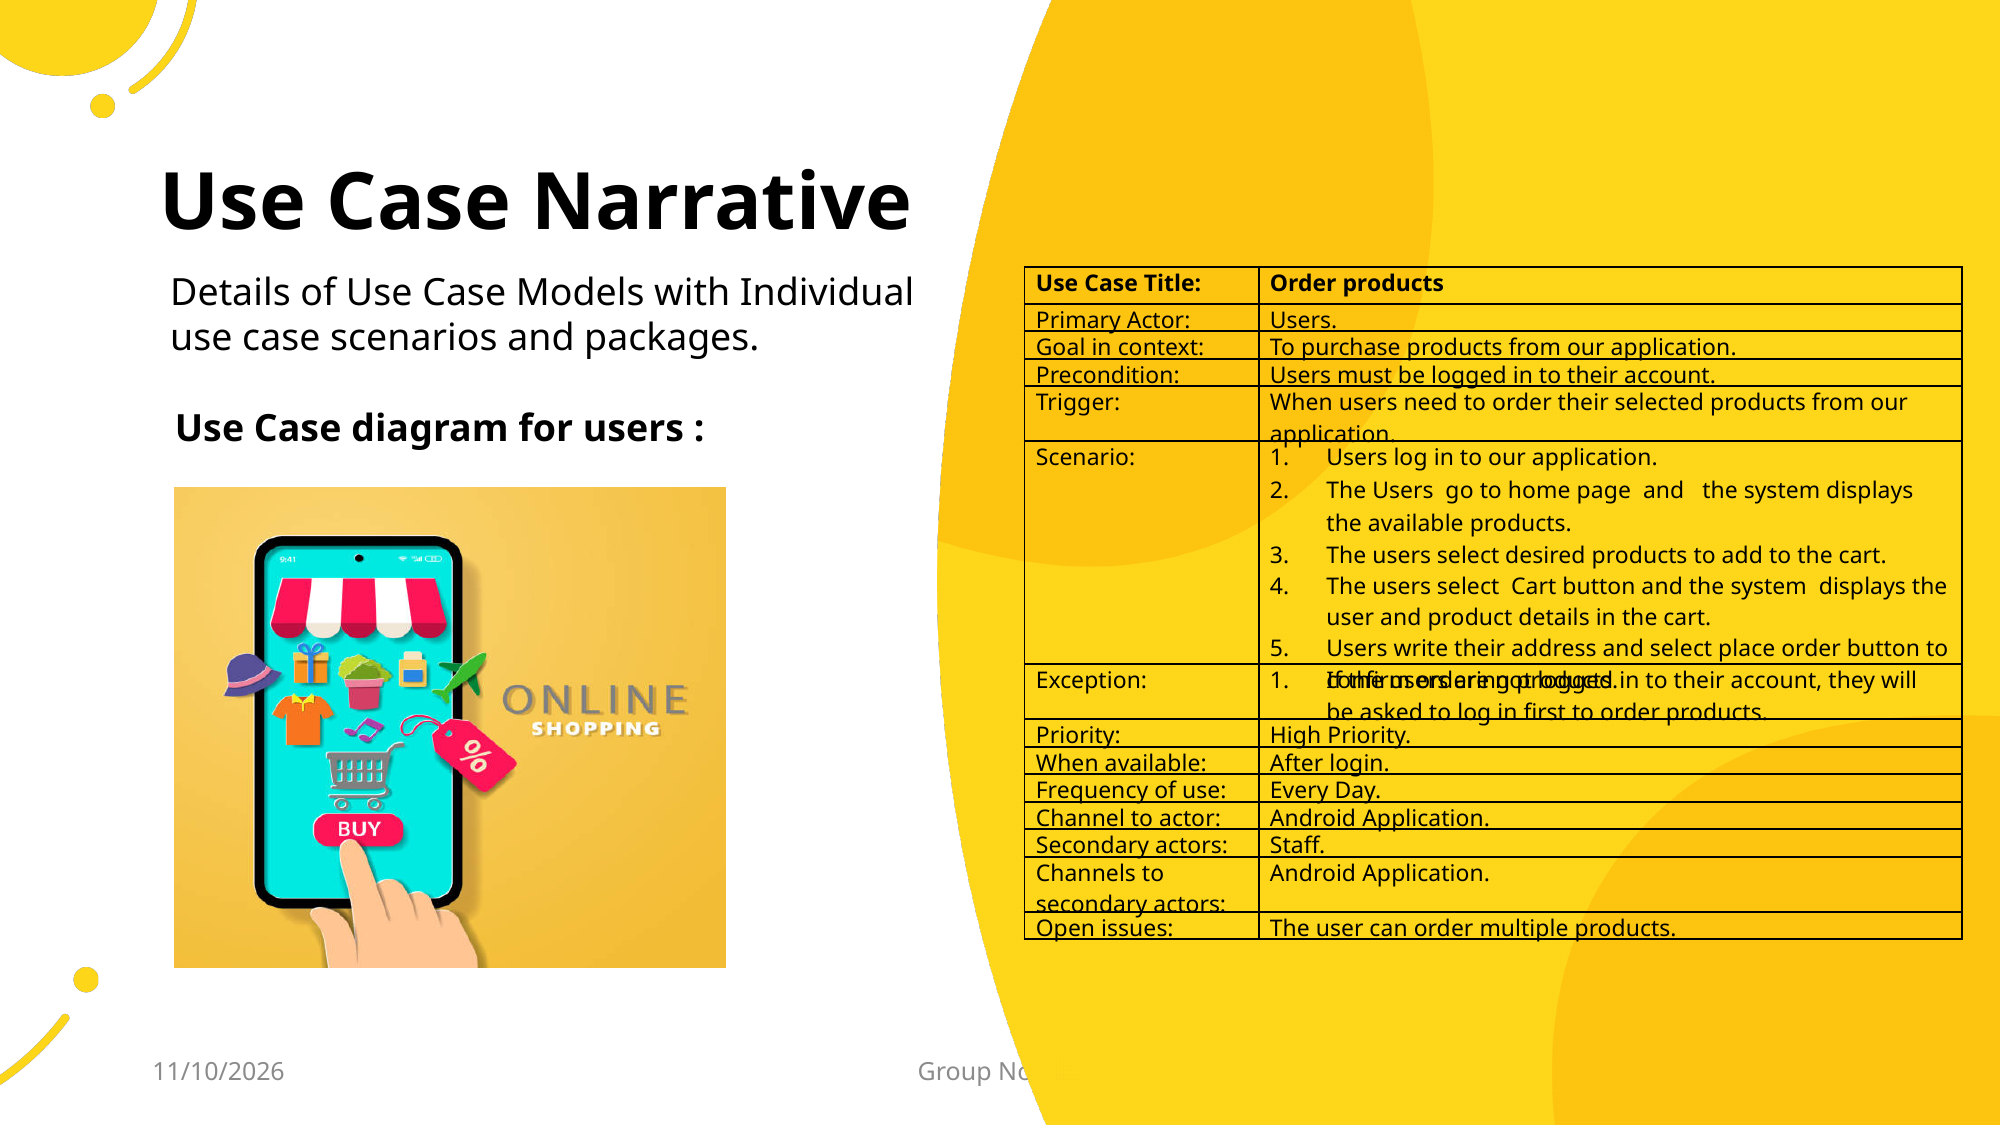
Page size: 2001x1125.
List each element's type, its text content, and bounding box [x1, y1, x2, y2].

text_box Use Case Narrative [145, 142, 937, 253]
picture [0, 967, 99, 1125]
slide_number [137, 1042, 588, 1103]
text_box Details of Use Case Models with Individual use case scenarios and packages. [155, 260, 937, 366]
picture [174, 487, 726, 968]
footer Group No - 05 [662, 1042, 937, 1103]
text_box Use Case diagram for users : [160, 396, 721, 457]
picture [0, 0, 198, 158]
picture [937, 0, 2000, 1125]
